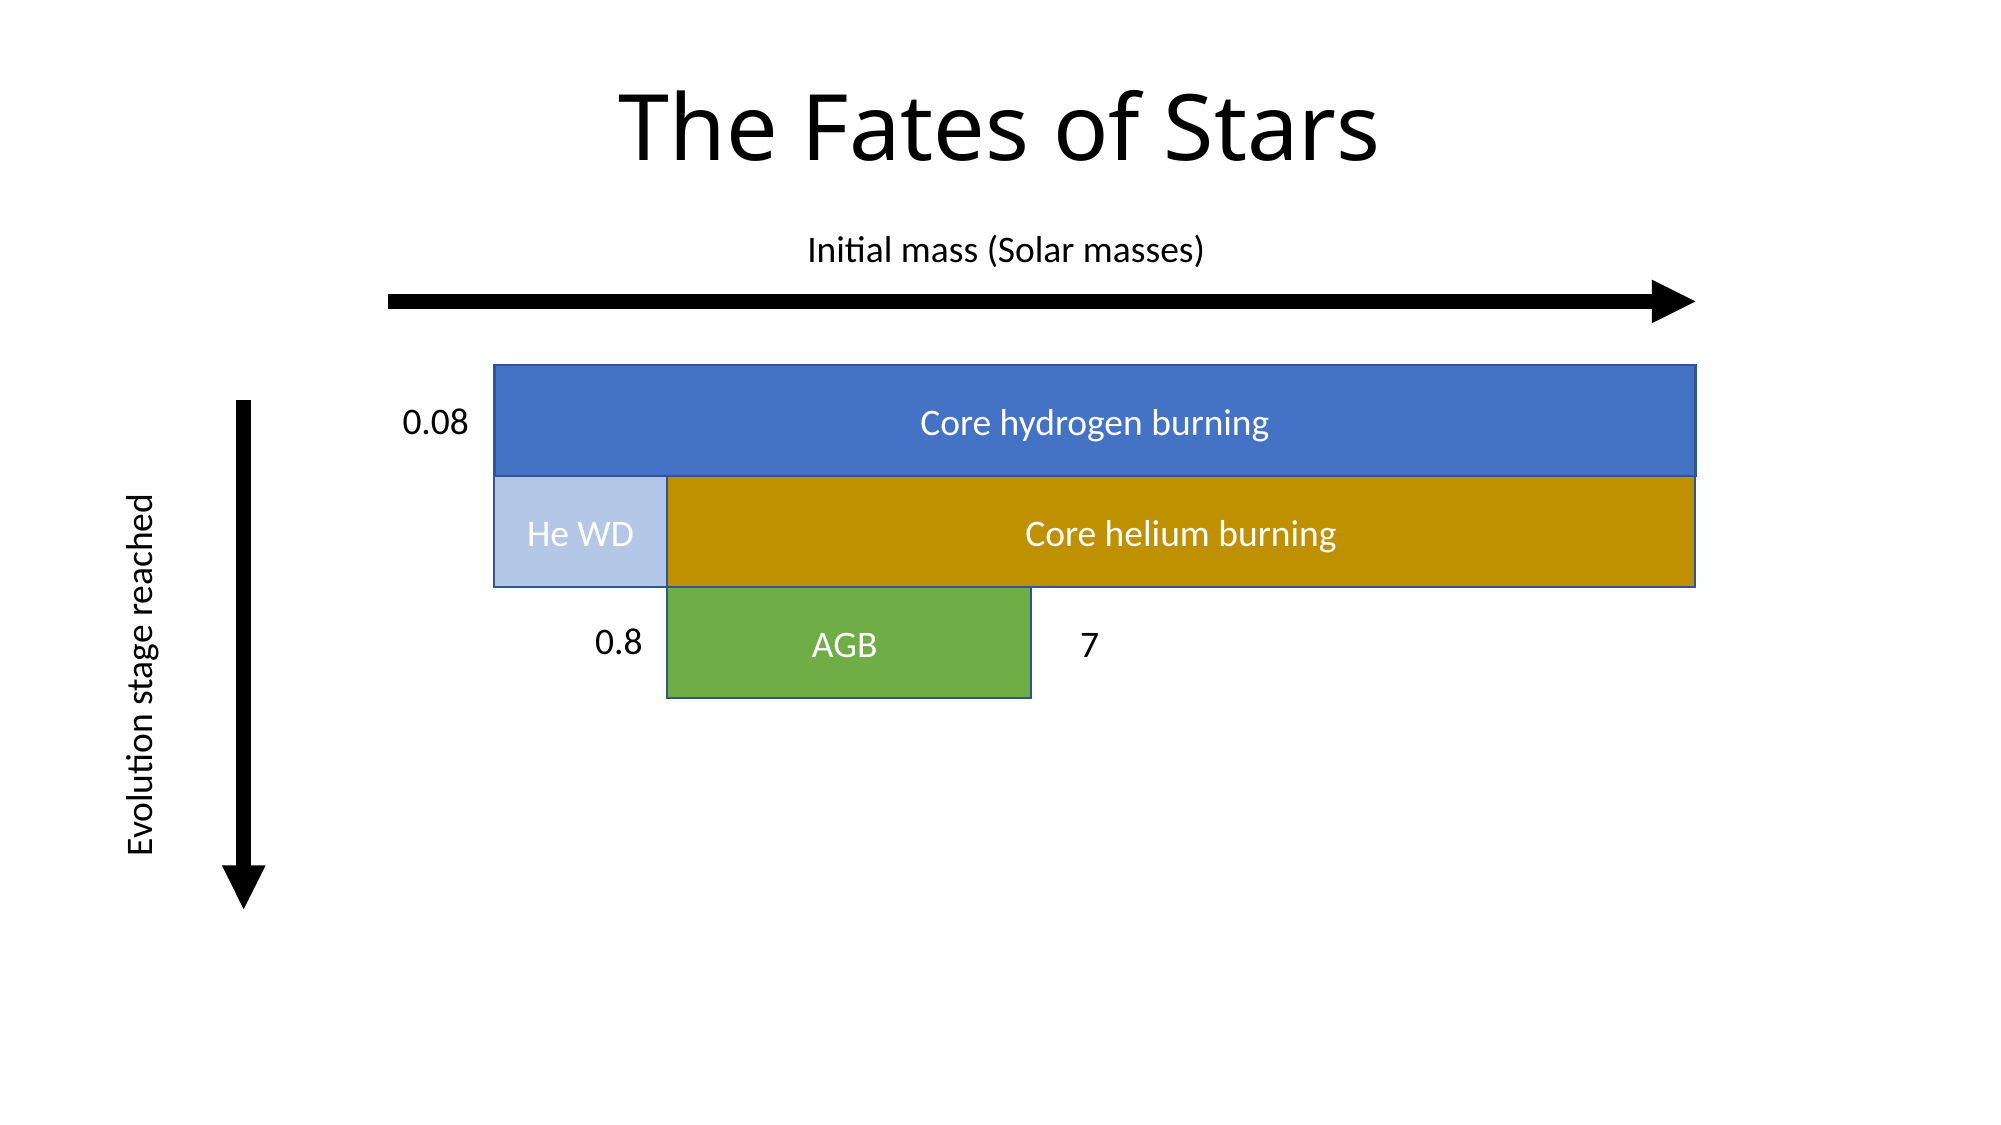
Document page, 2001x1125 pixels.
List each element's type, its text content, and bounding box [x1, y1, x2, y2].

text_box Core helium burning [668, 475, 1696, 588]
text_box Evolution stage reached [107, 437, 167, 872]
text_box AGB [666, 586, 1032, 699]
text_box 0.08 [387, 389, 510, 450]
text_box 0.8 [580, 609, 661, 670]
text_box Initial mass (Solar masses) [792, 217, 1237, 278]
title The Fates of Stars [137, 59, 1863, 203]
text_box 7 [1065, 612, 1125, 672]
text_box He WD [493, 475, 668, 588]
text_box Core hydrogen burning [493, 364, 1697, 477]
